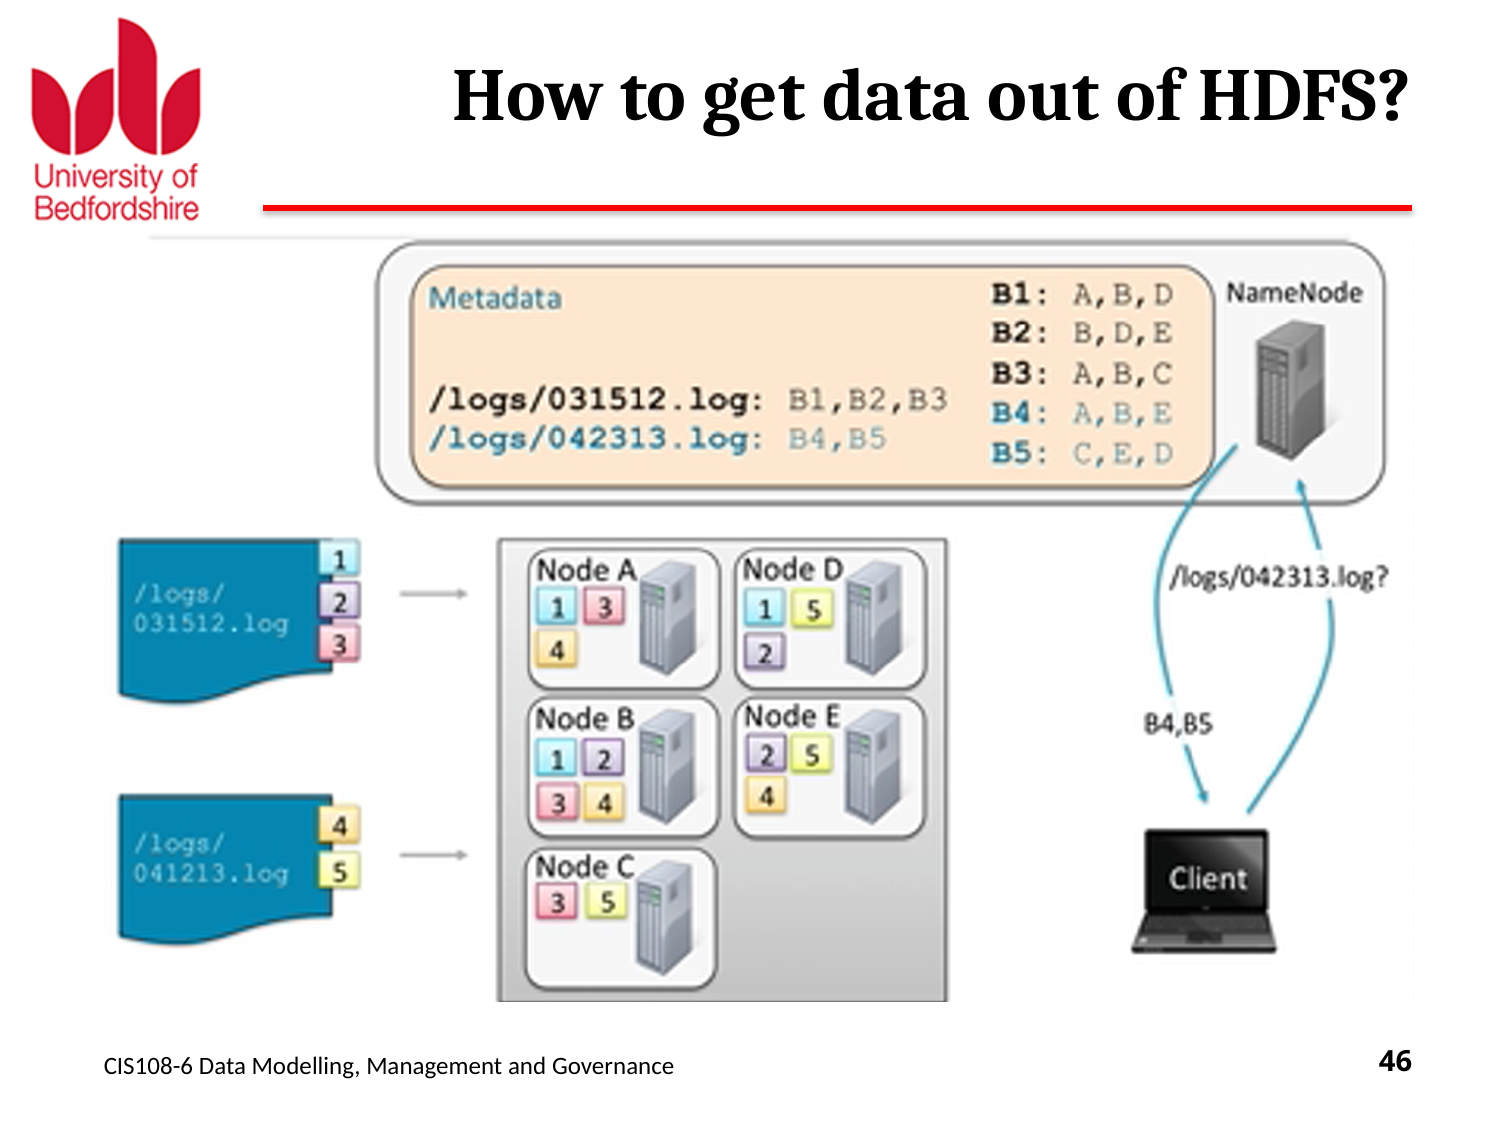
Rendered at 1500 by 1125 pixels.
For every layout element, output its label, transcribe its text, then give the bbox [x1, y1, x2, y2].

title How to get data out of HDFS? [277, 34, 1428, 147]
footer CIS108-6 Data Modelling, Management and Governance [29, 1035, 750, 1095]
picture [0, 0, 1414, 1003]
